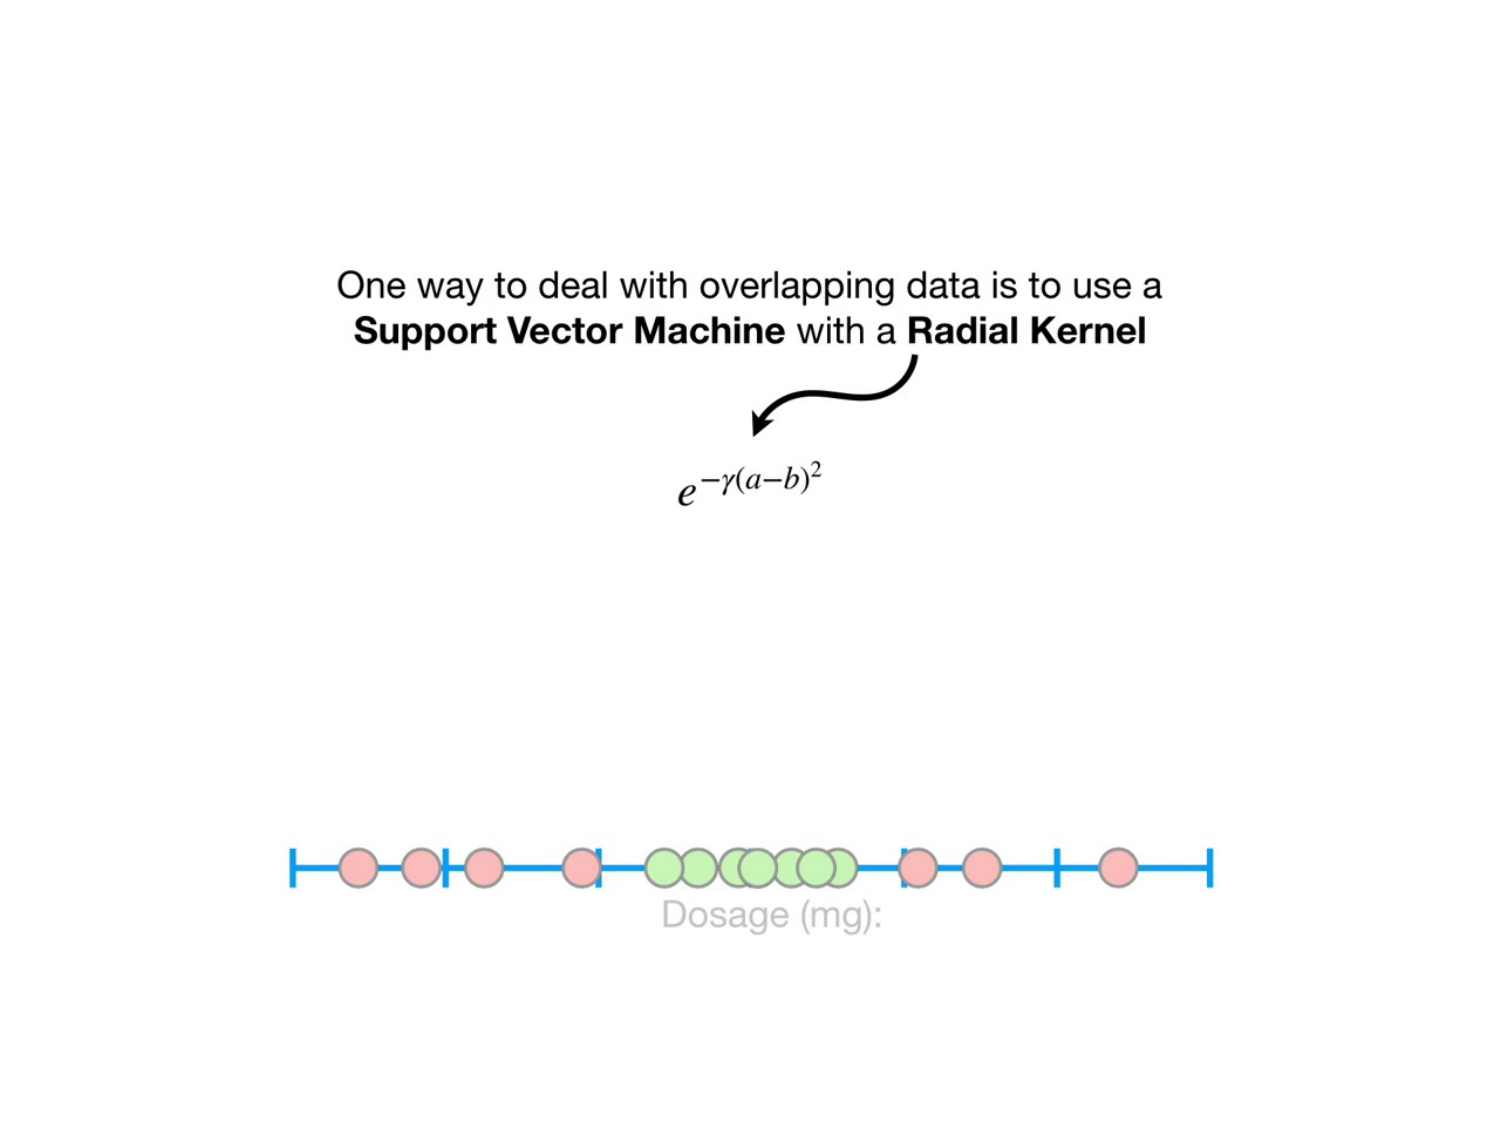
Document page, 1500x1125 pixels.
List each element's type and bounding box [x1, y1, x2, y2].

picture [0, 140, 1500, 985]
